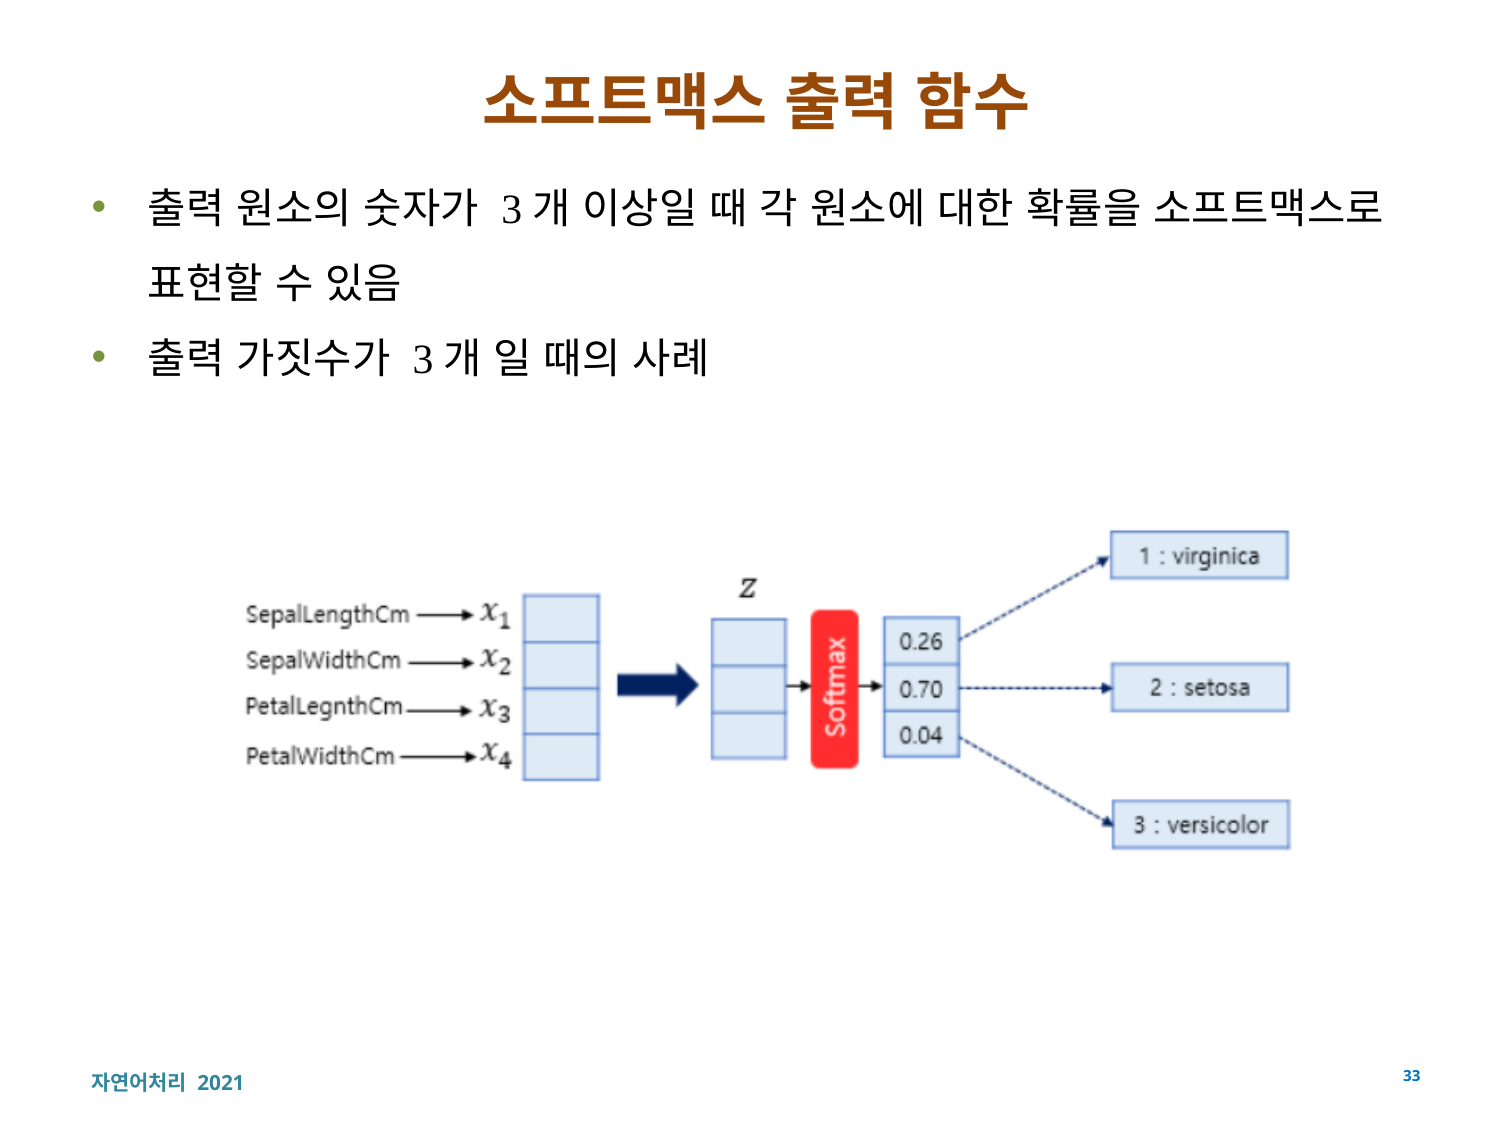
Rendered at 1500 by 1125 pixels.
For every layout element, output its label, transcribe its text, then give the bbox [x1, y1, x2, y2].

title 소프트맥스 출력 함수 [76, 54, 1437, 145]
picture [241, 521, 1295, 858]
